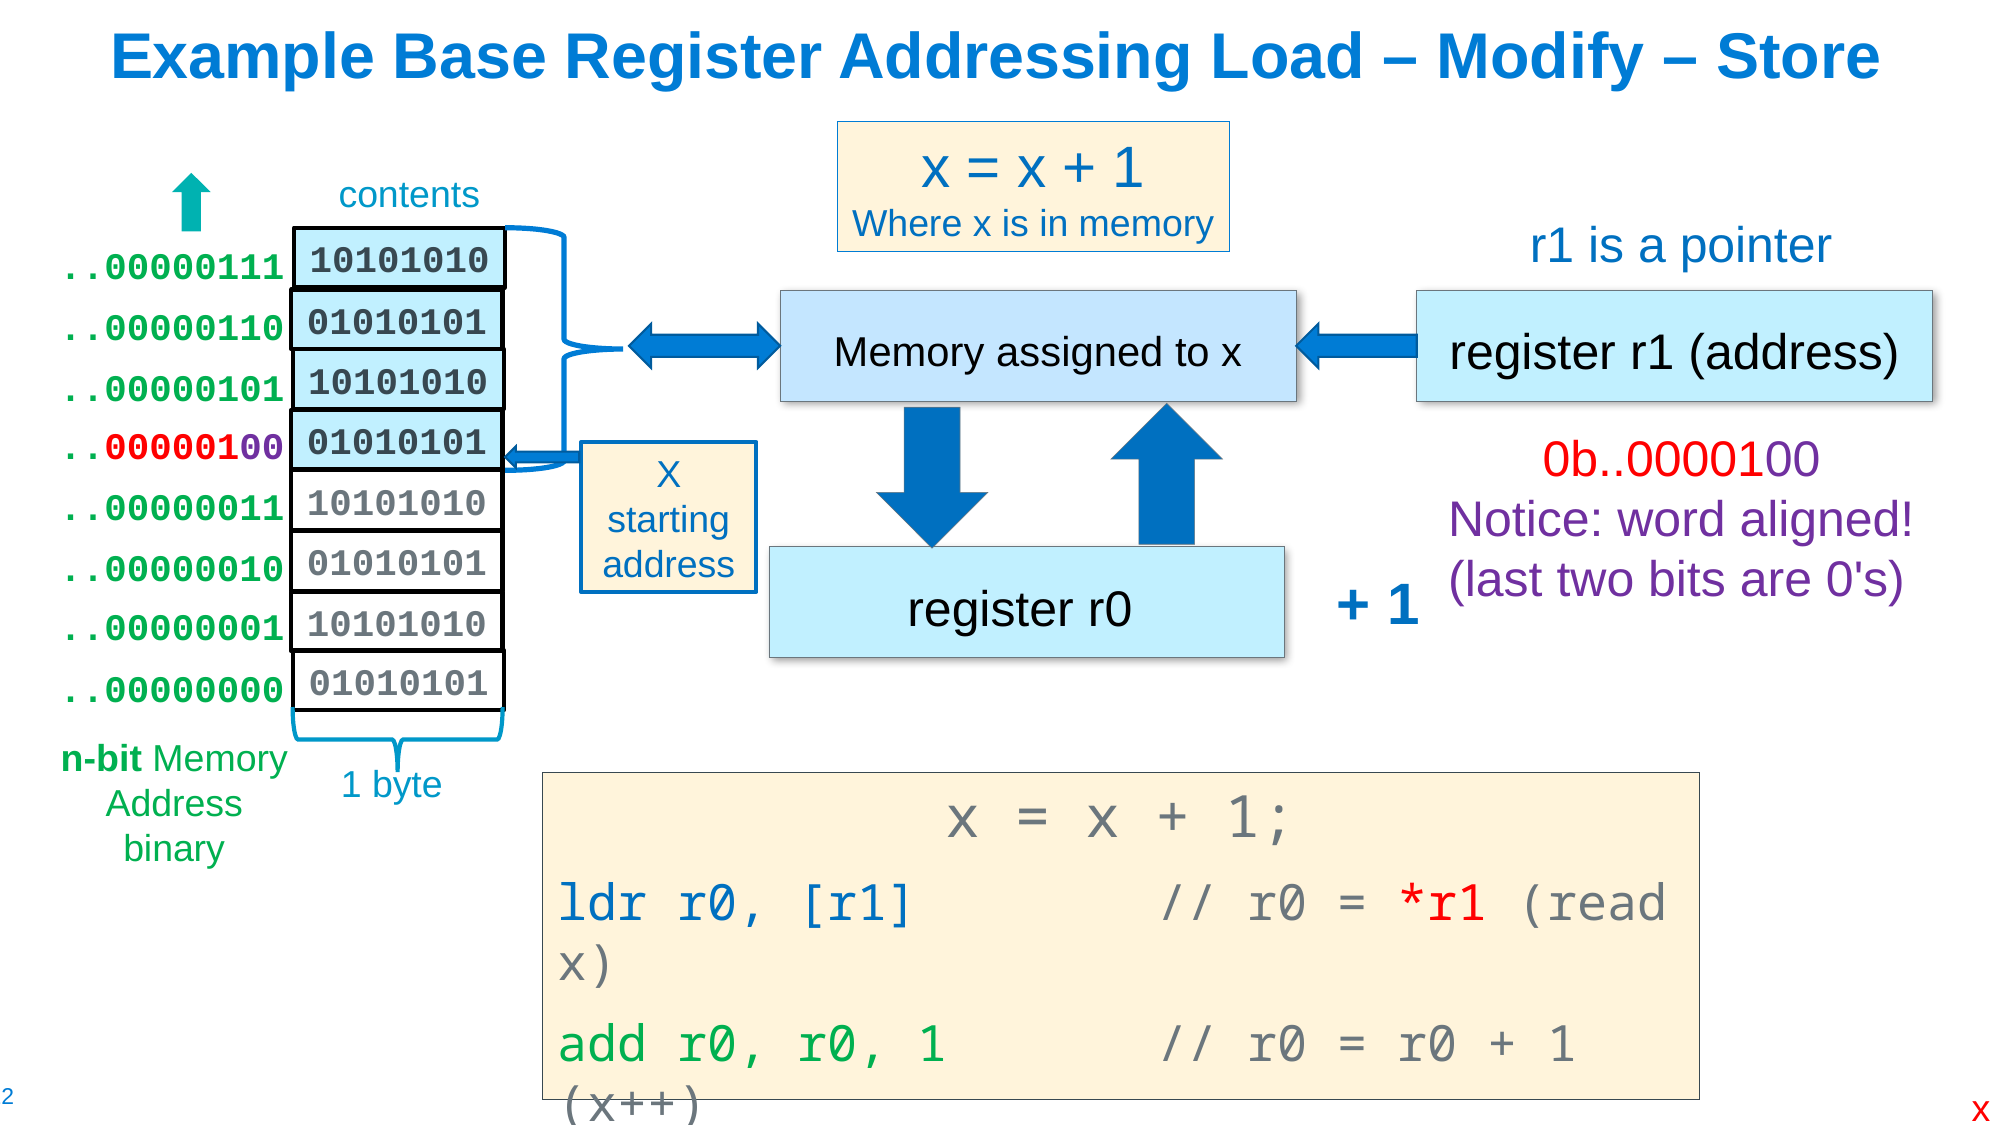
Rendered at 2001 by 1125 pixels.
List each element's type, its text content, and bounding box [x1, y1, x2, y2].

text_box r1 is a pointer [1515, 205, 1848, 281]
text_box [1108, 401, 1226, 546]
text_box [264, 162, 543, 814]
text_box Memory assigned to x [779, 289, 1297, 402]
list x = x + 1; ldr r0, [r1] // r0 = *r1 (read x) add r0, r0, 1 // r0 = r0 + 1 (x++) str r0, [r1] // *r1 = r0 write x [542, 772, 1700, 1100]
text_box register r1 (address) [1416, 289, 1934, 402]
text_box register r0 [768, 546, 1286, 658]
title Example Base Register Addressing Load – Modify – Store [95, 19, 1947, 101]
text_box 0b..0000100 Notice: word aligned! (last two bits are 0's) [1433, 419, 1930, 614]
text_box + 1 [1322, 559, 1435, 644]
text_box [0, 172, 377, 878]
text_box [543, 229, 624, 450]
text_box x = x + 1 Where x is in memory [837, 121, 1230, 252]
text_box [1294, 321, 1418, 371]
text_box X starting address [581, 442, 757, 592]
text_box x [1956, 1076, 2000, 1125]
text_box [627, 321, 782, 371]
text_box [873, 406, 991, 550]
text_box [543, 450, 581, 464]
text_box [543, 464, 562, 469]
